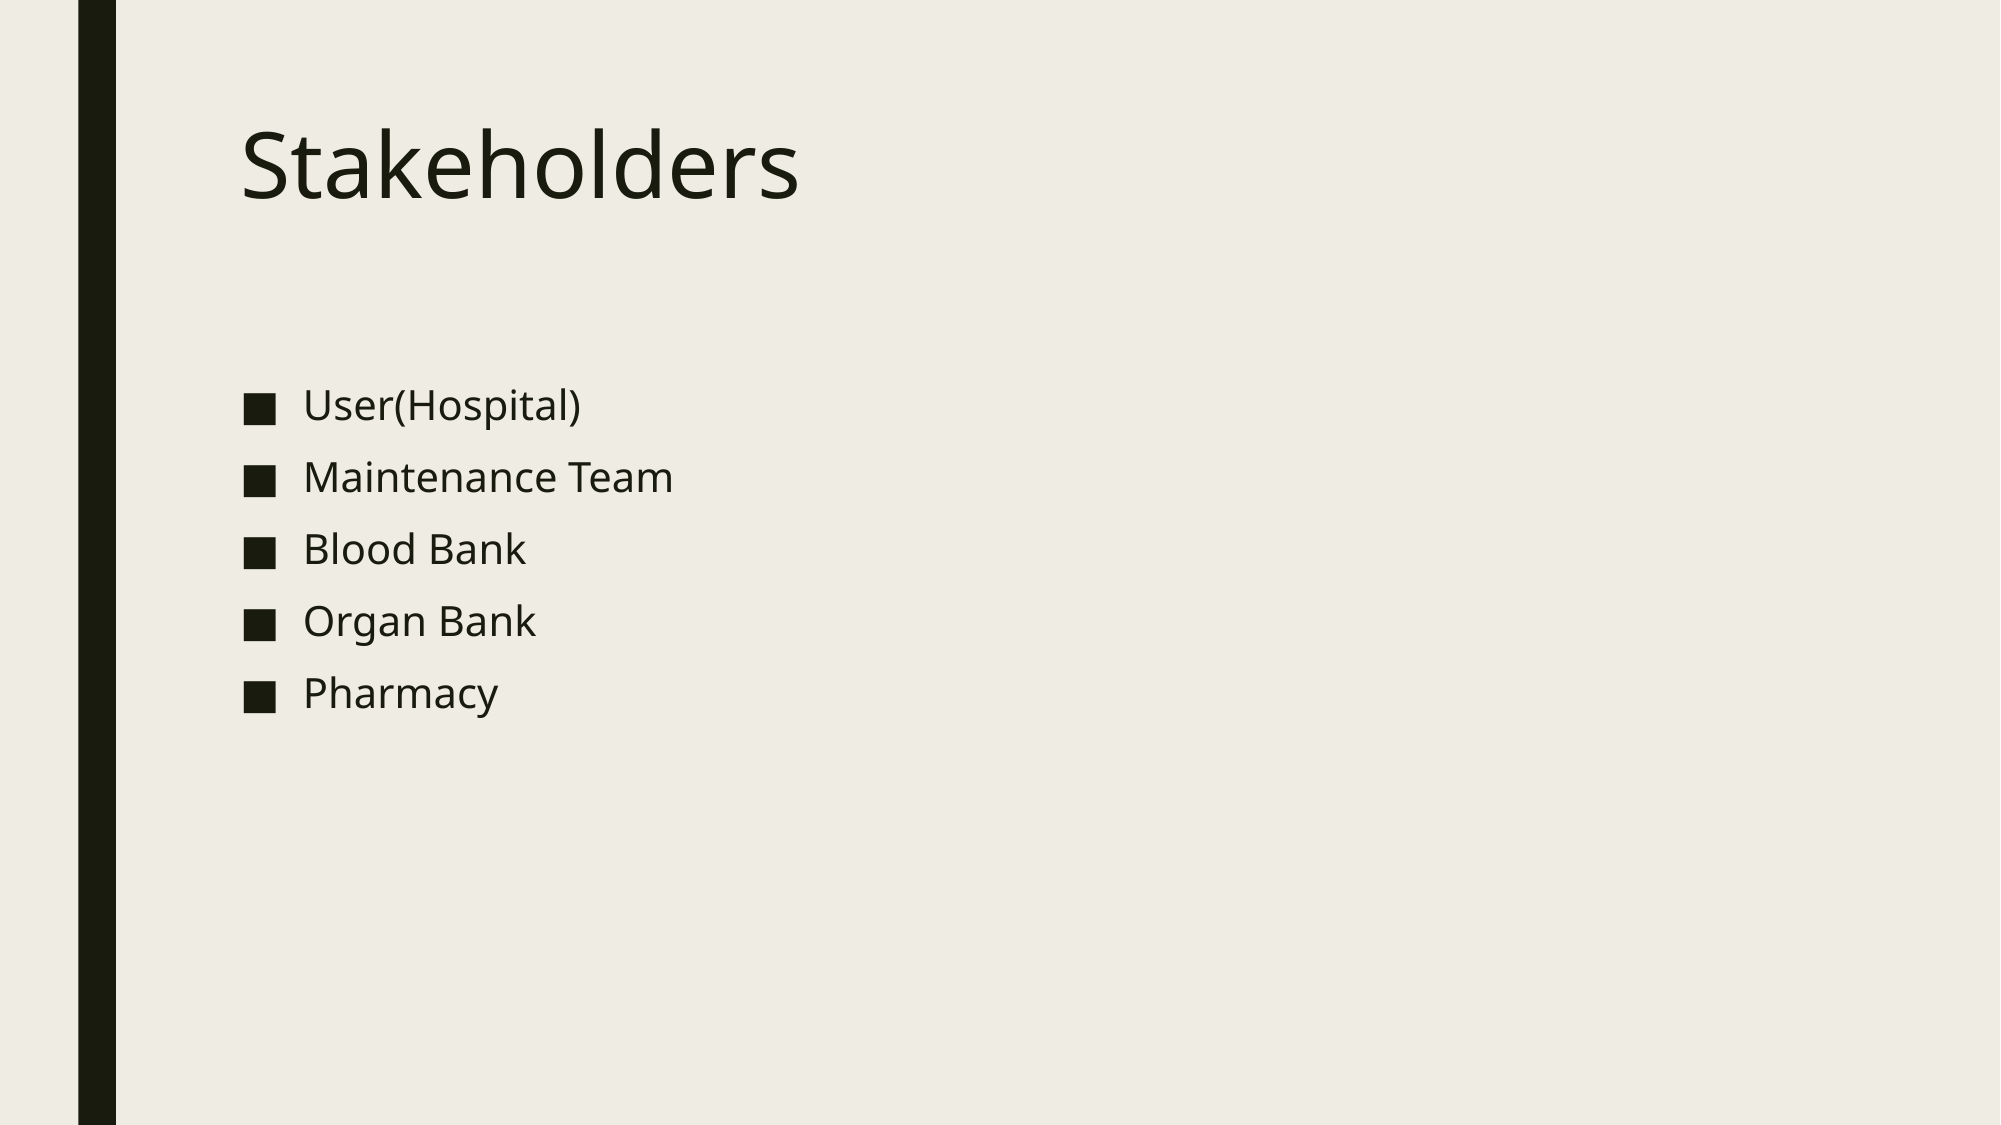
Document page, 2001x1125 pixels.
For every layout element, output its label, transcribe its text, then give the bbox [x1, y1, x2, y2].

list User(Hospital) Maintenance Team Blood Bank Organ Bank Pharmacy [225, 375, 1800, 963]
title Stakeholders [225, 112, 1800, 357]
